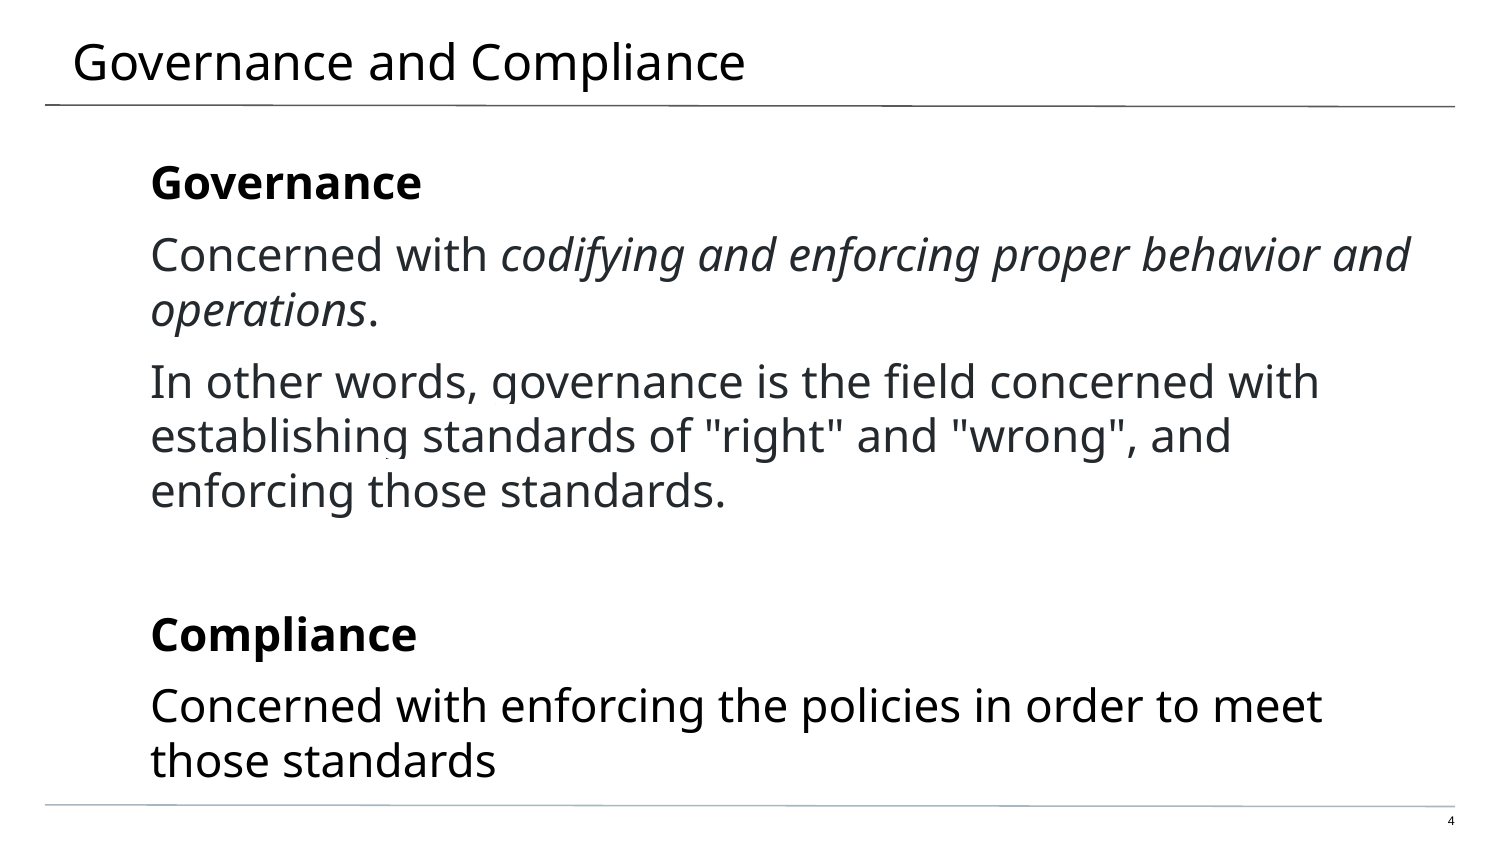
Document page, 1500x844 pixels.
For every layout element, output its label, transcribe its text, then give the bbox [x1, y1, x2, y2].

list Governance Concerned with codifying and enforcing proper behavior and operations. In other words, governance is the field concerned with establishing standards of "right" and "wrong", and enforcing those standards. Compliance Concerned with enforcing the policies in order to meet those standards [0, 153, 1500, 707]
title Governance and Compliance [0, 0, 1500, 88]
slide_number 4 [1412, 813, 1455, 831]
